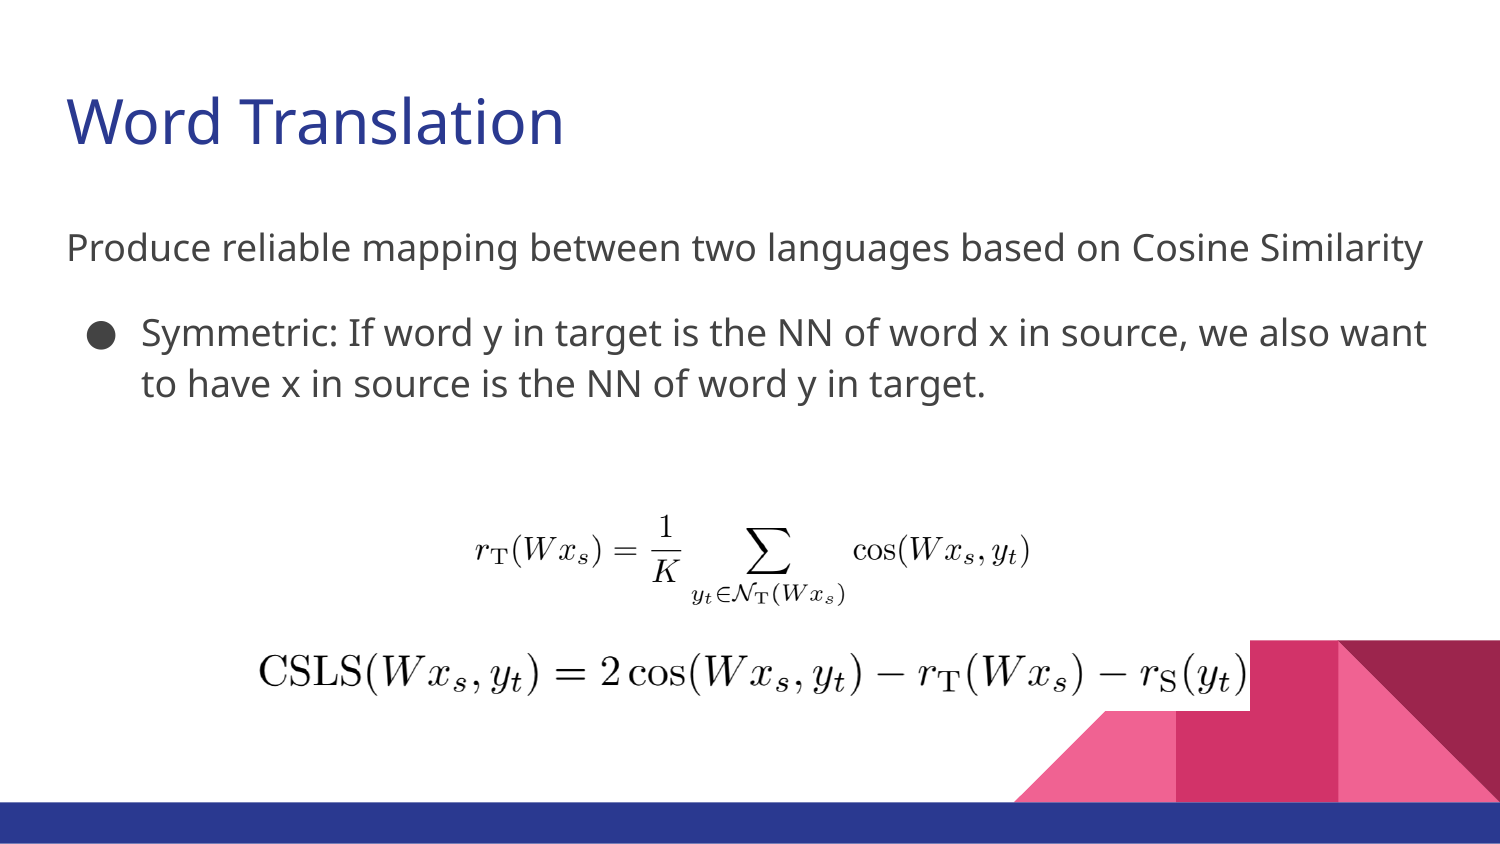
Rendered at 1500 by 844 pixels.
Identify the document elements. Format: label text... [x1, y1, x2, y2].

list Produce reliable mapping between two languages based on Cosine Similarity Symmetric: If word y in target is the NN of word x in source, we also want to have x in source is the NN of word y in target. [51, 201, 1449, 750]
title Word Translation [51, 67, 1449, 167]
picture [250, 638, 1250, 712]
picture [468, 505, 1032, 608]
